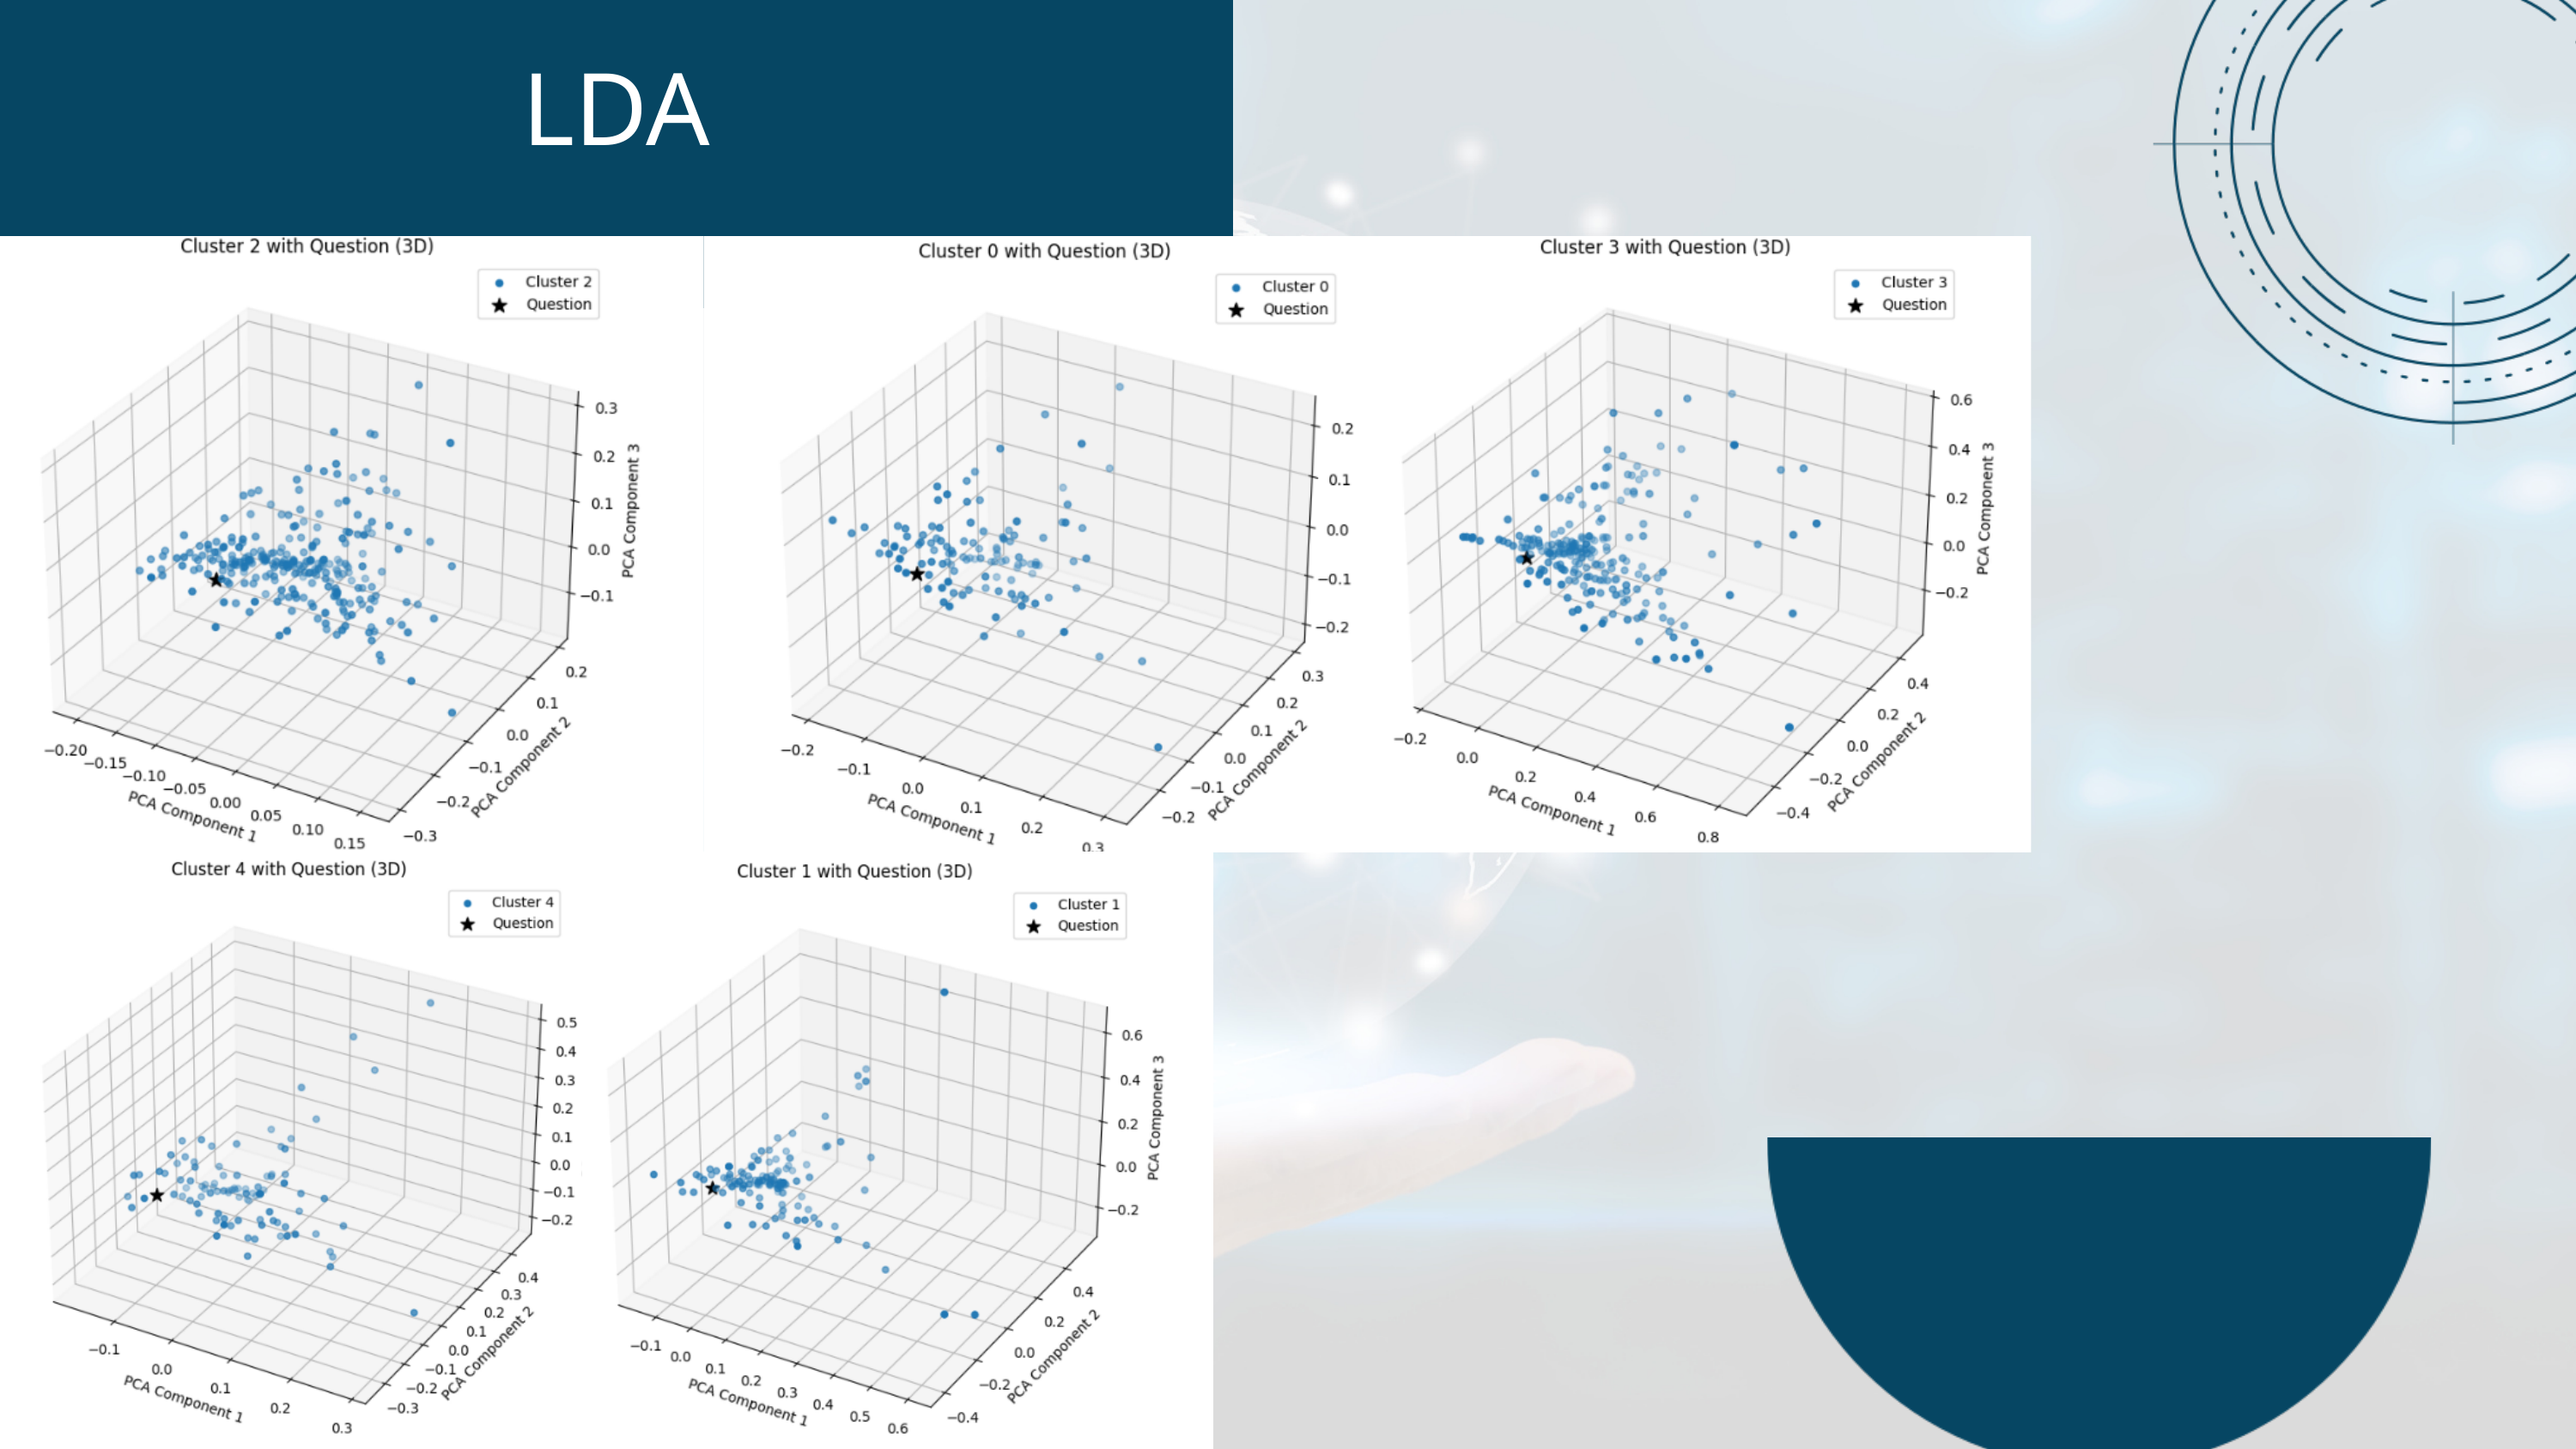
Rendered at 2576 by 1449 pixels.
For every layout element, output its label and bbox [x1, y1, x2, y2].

text_box [0, 852, 582, 1449]
text_box [1354, 236, 2032, 852]
text_box [703, 236, 1354, 852]
text_box [0, 316, 703, 852]
text_box [1767, 1137, 2432, 1449]
text_box [2153, 0, 2576, 445]
text_box [0, 0, 1234, 309]
text_box [1213, 0, 2576, 1449]
text_box [582, 852, 1213, 1449]
